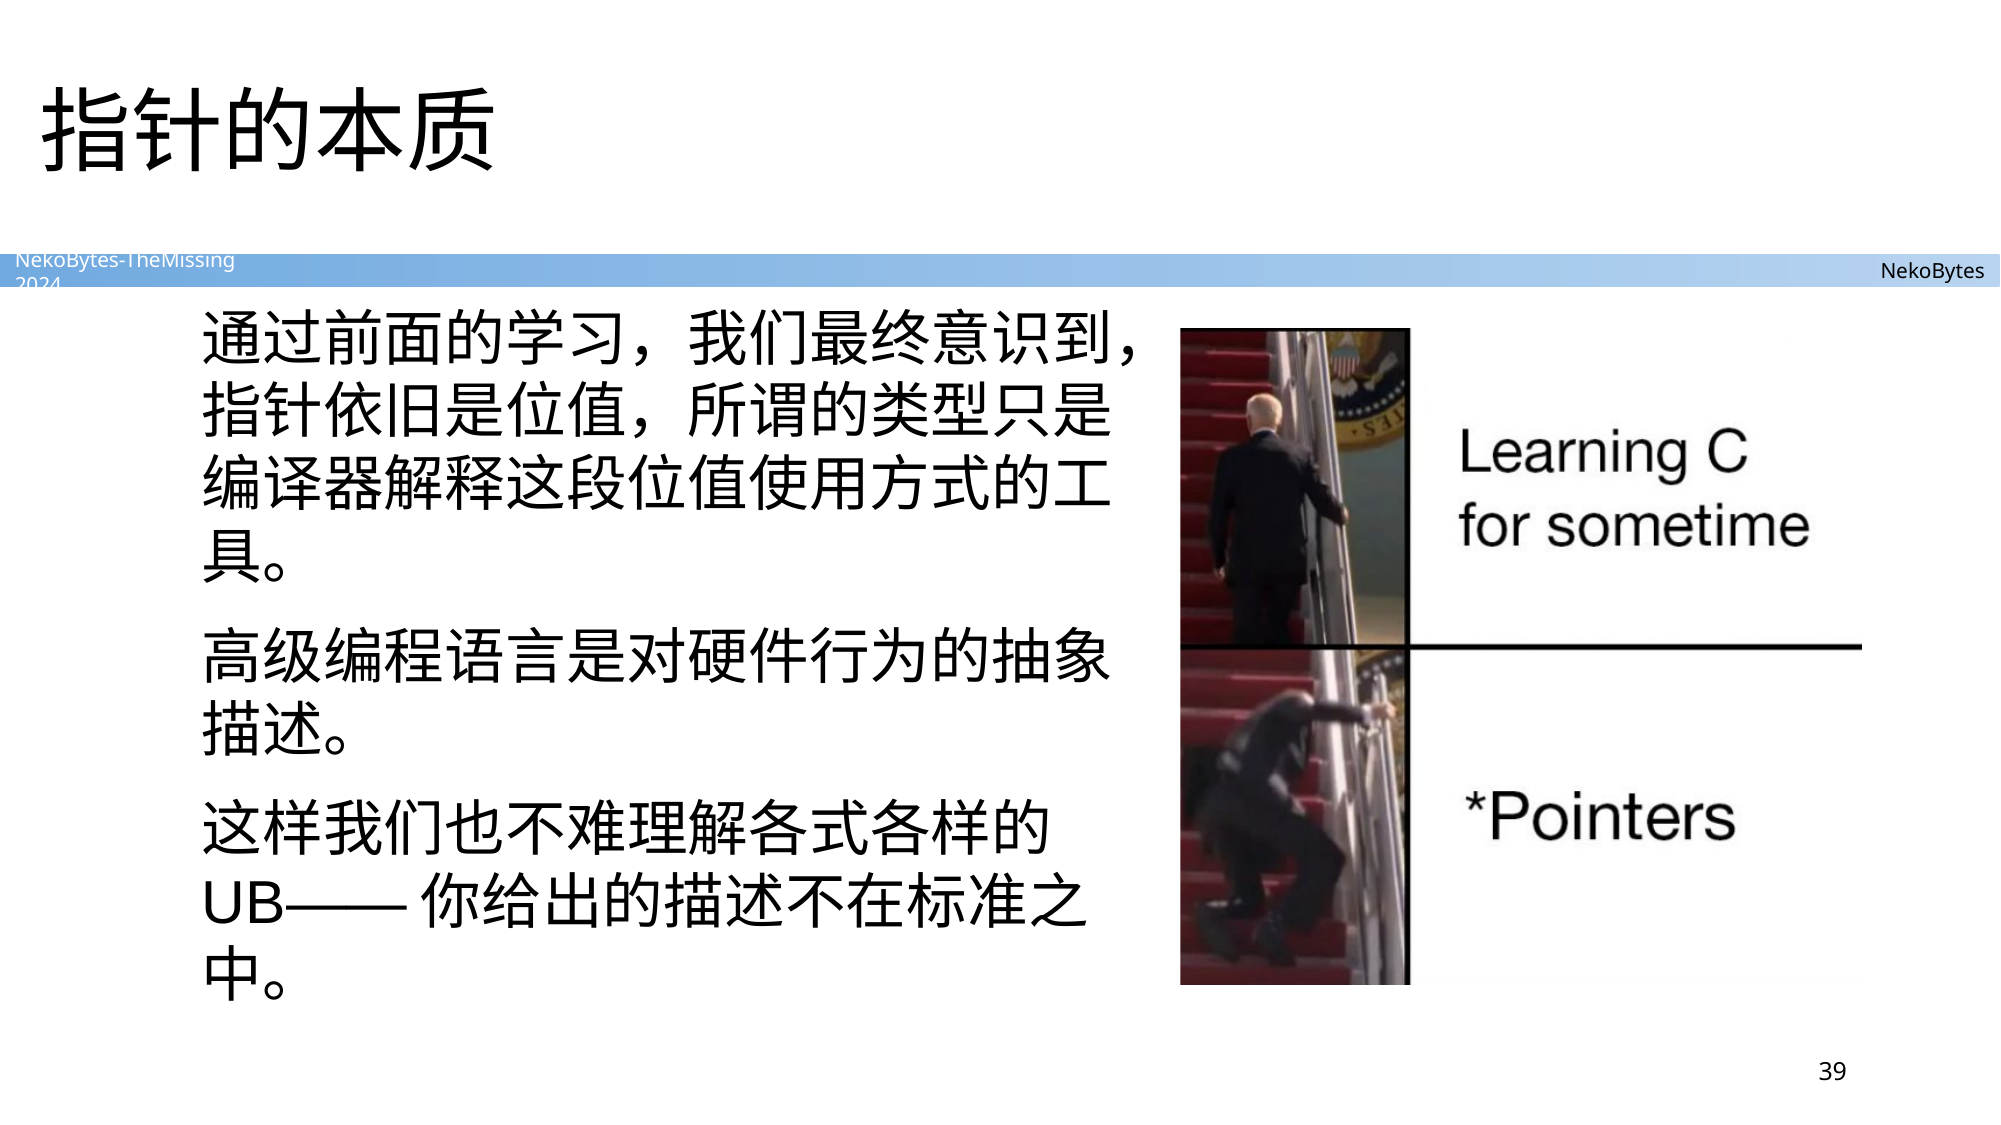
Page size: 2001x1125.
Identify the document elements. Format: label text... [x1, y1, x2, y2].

picture [1180, 327, 1862, 985]
list 通过前面的学习，我们最终意识到，指针依旧是位值，所谓的类型只是编译器解释这段位值使用方式的工具。 高级编程语言是对硬件行为的抽象描述。 这样我们也不难理解各式各样的UB——你给出的描述不在标准之中。 [137, 299, 1146, 1013]
title 指针的本质 [39, 73, 1764, 183]
slide_number 39 [1412, 1042, 1862, 1103]
